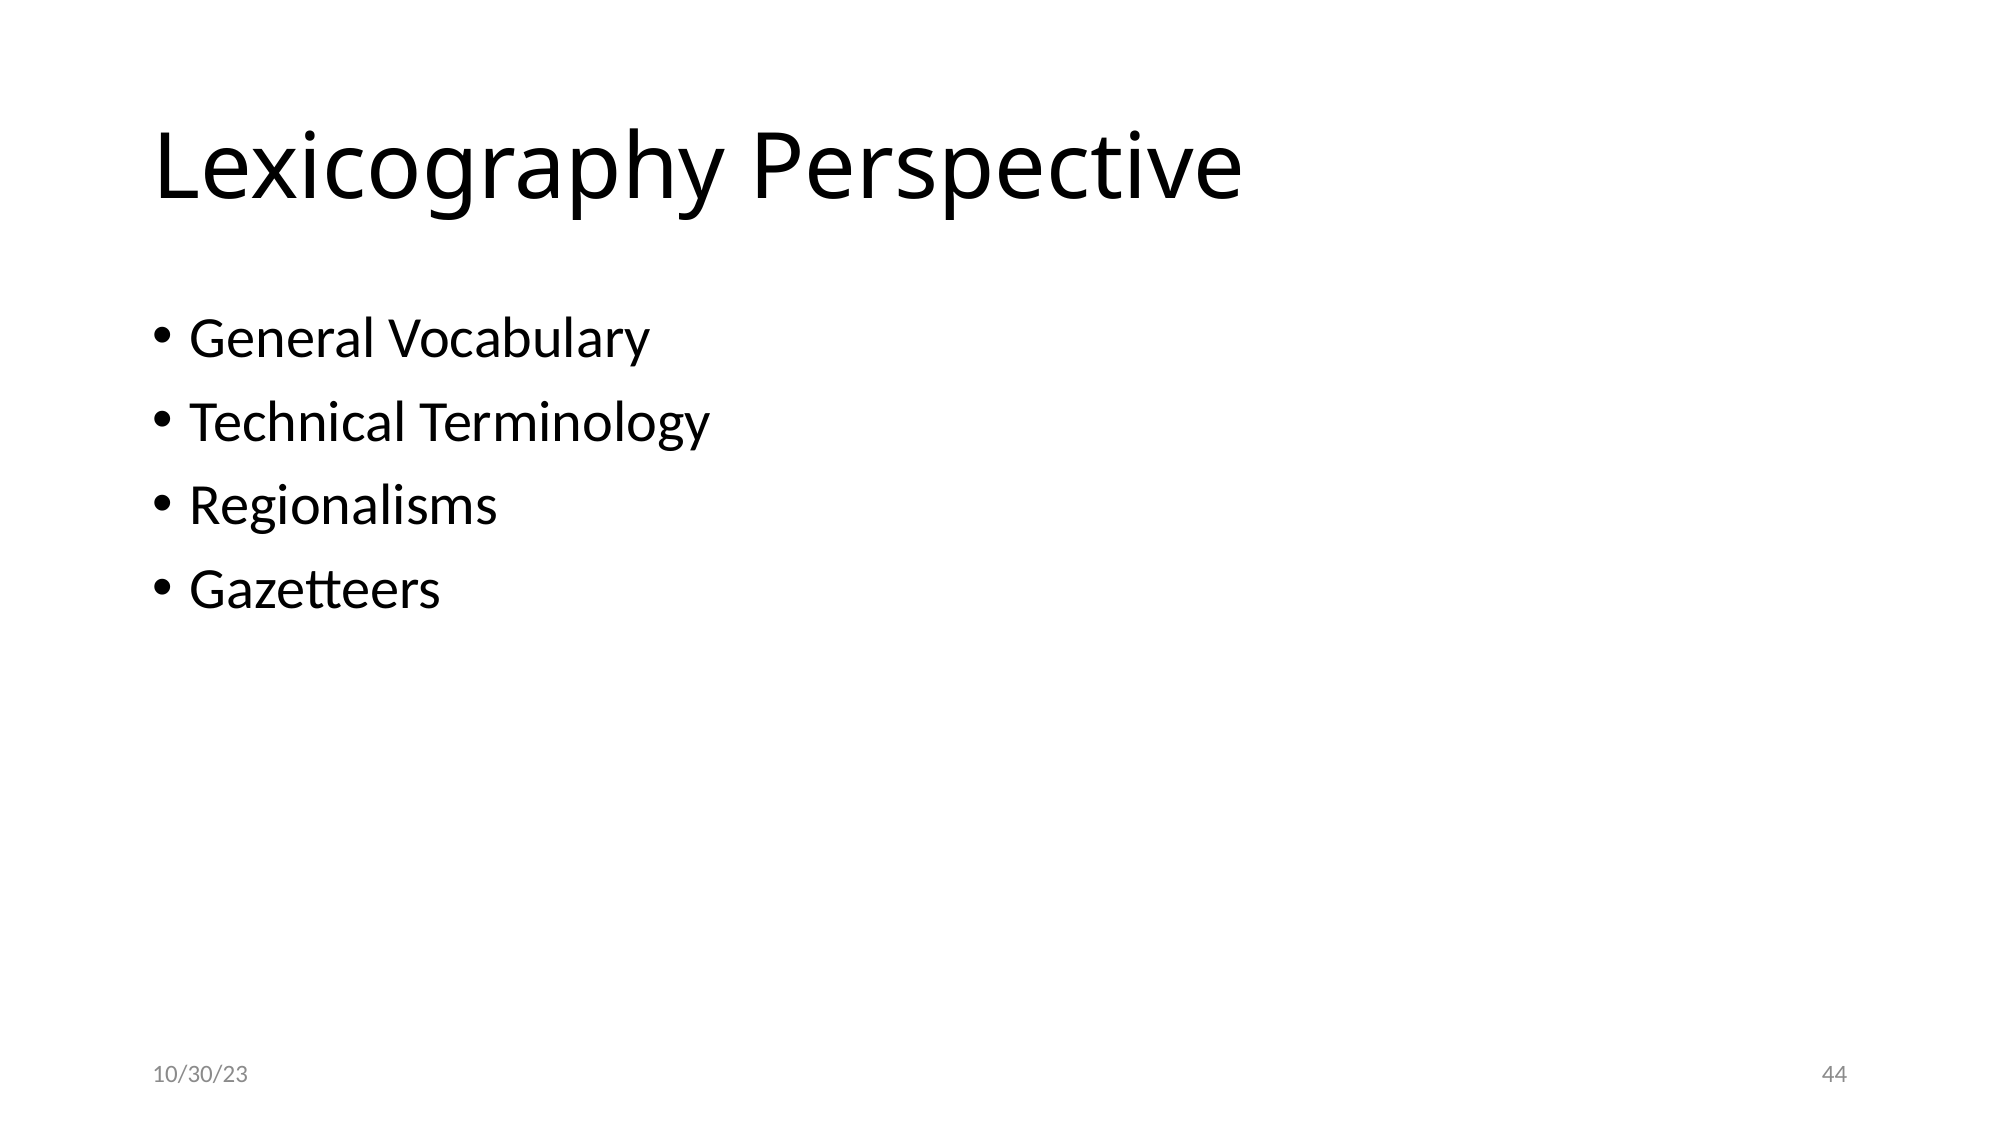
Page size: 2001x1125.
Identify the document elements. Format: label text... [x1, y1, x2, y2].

title Lexicography Perspective [137, 59, 1863, 278]
list General Vocabulary Technical Terminology Regionalisms Gazetteers [137, 299, 1863, 1014]
slide_number 44 [1412, 1042, 1863, 1103]
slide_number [137, 1042, 588, 1103]
